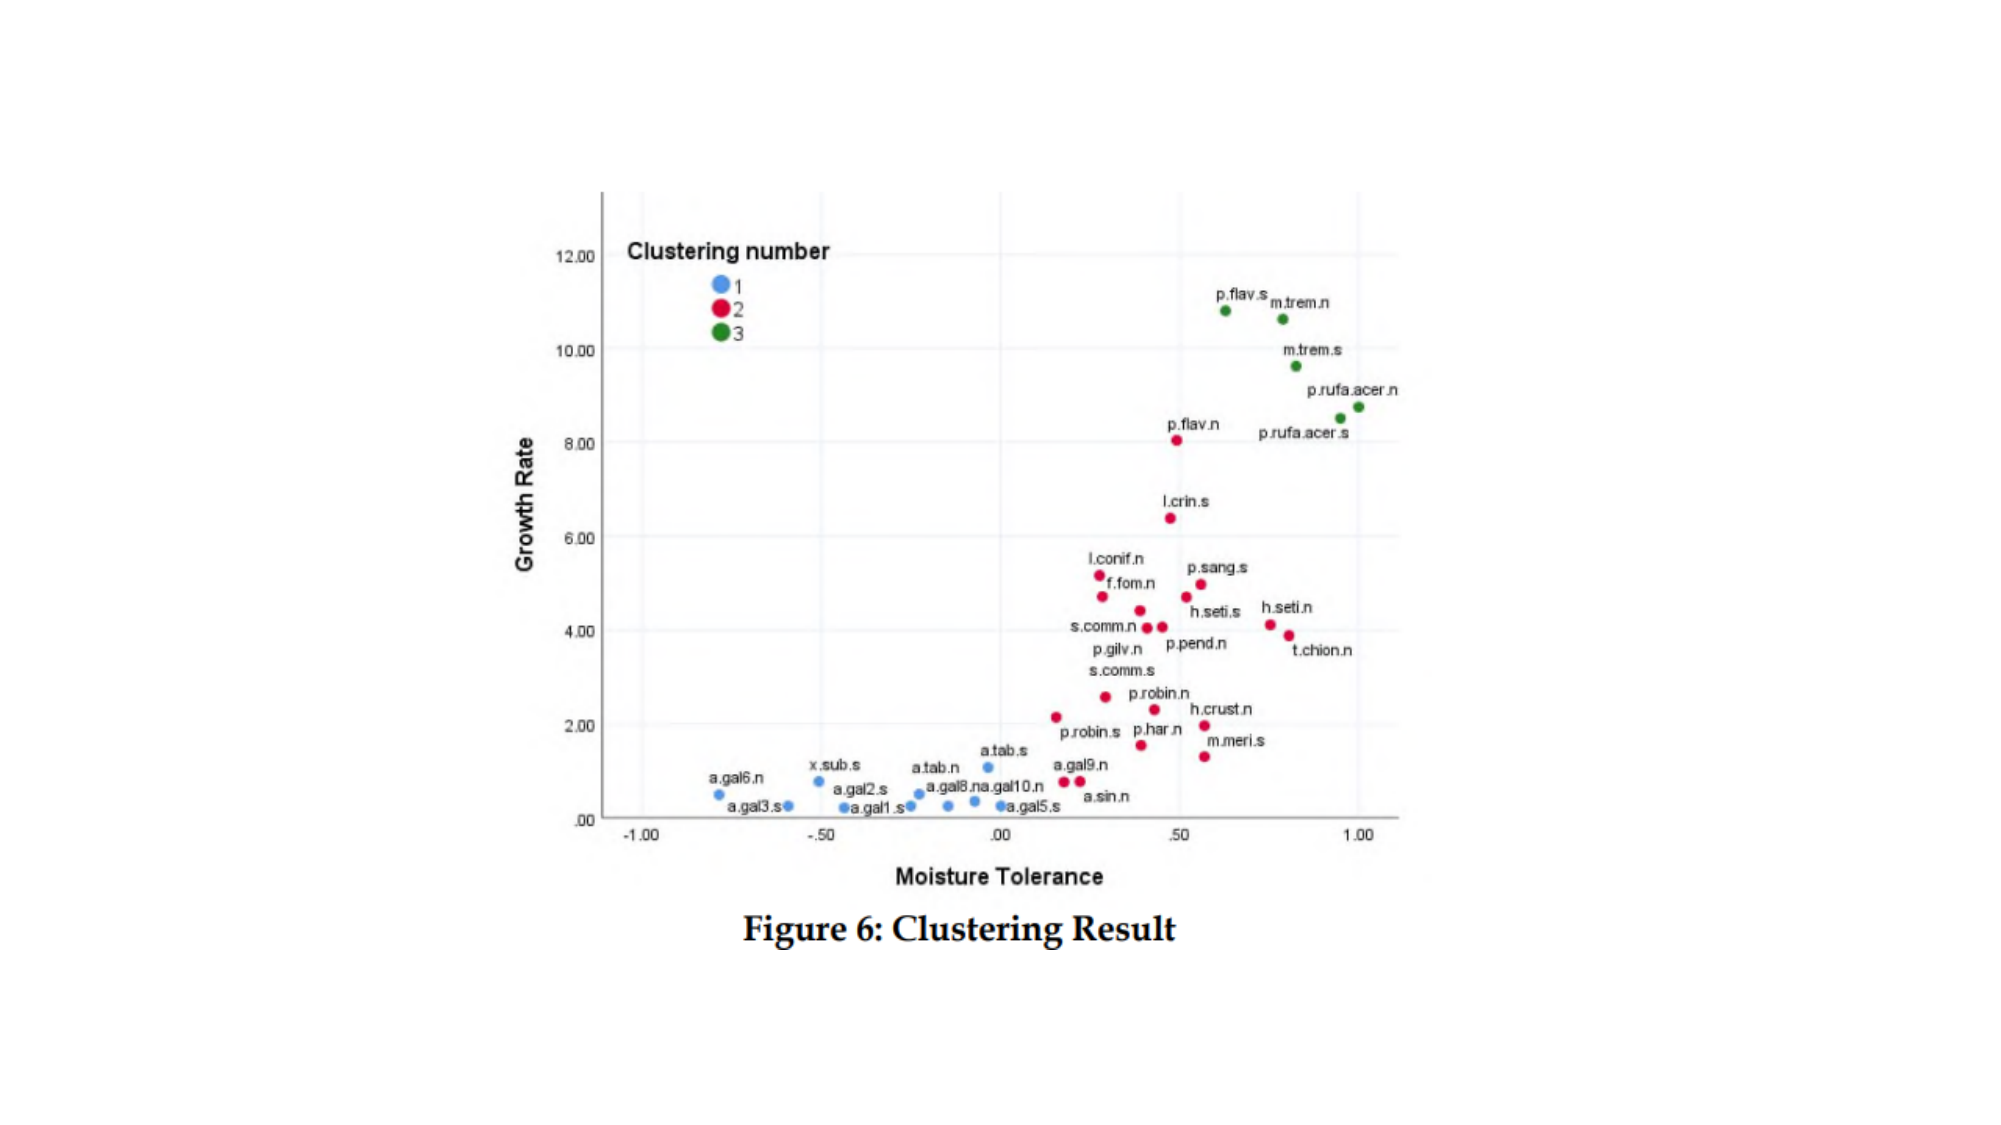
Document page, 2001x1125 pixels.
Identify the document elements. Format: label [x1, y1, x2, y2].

picture [451, 175, 1549, 950]
